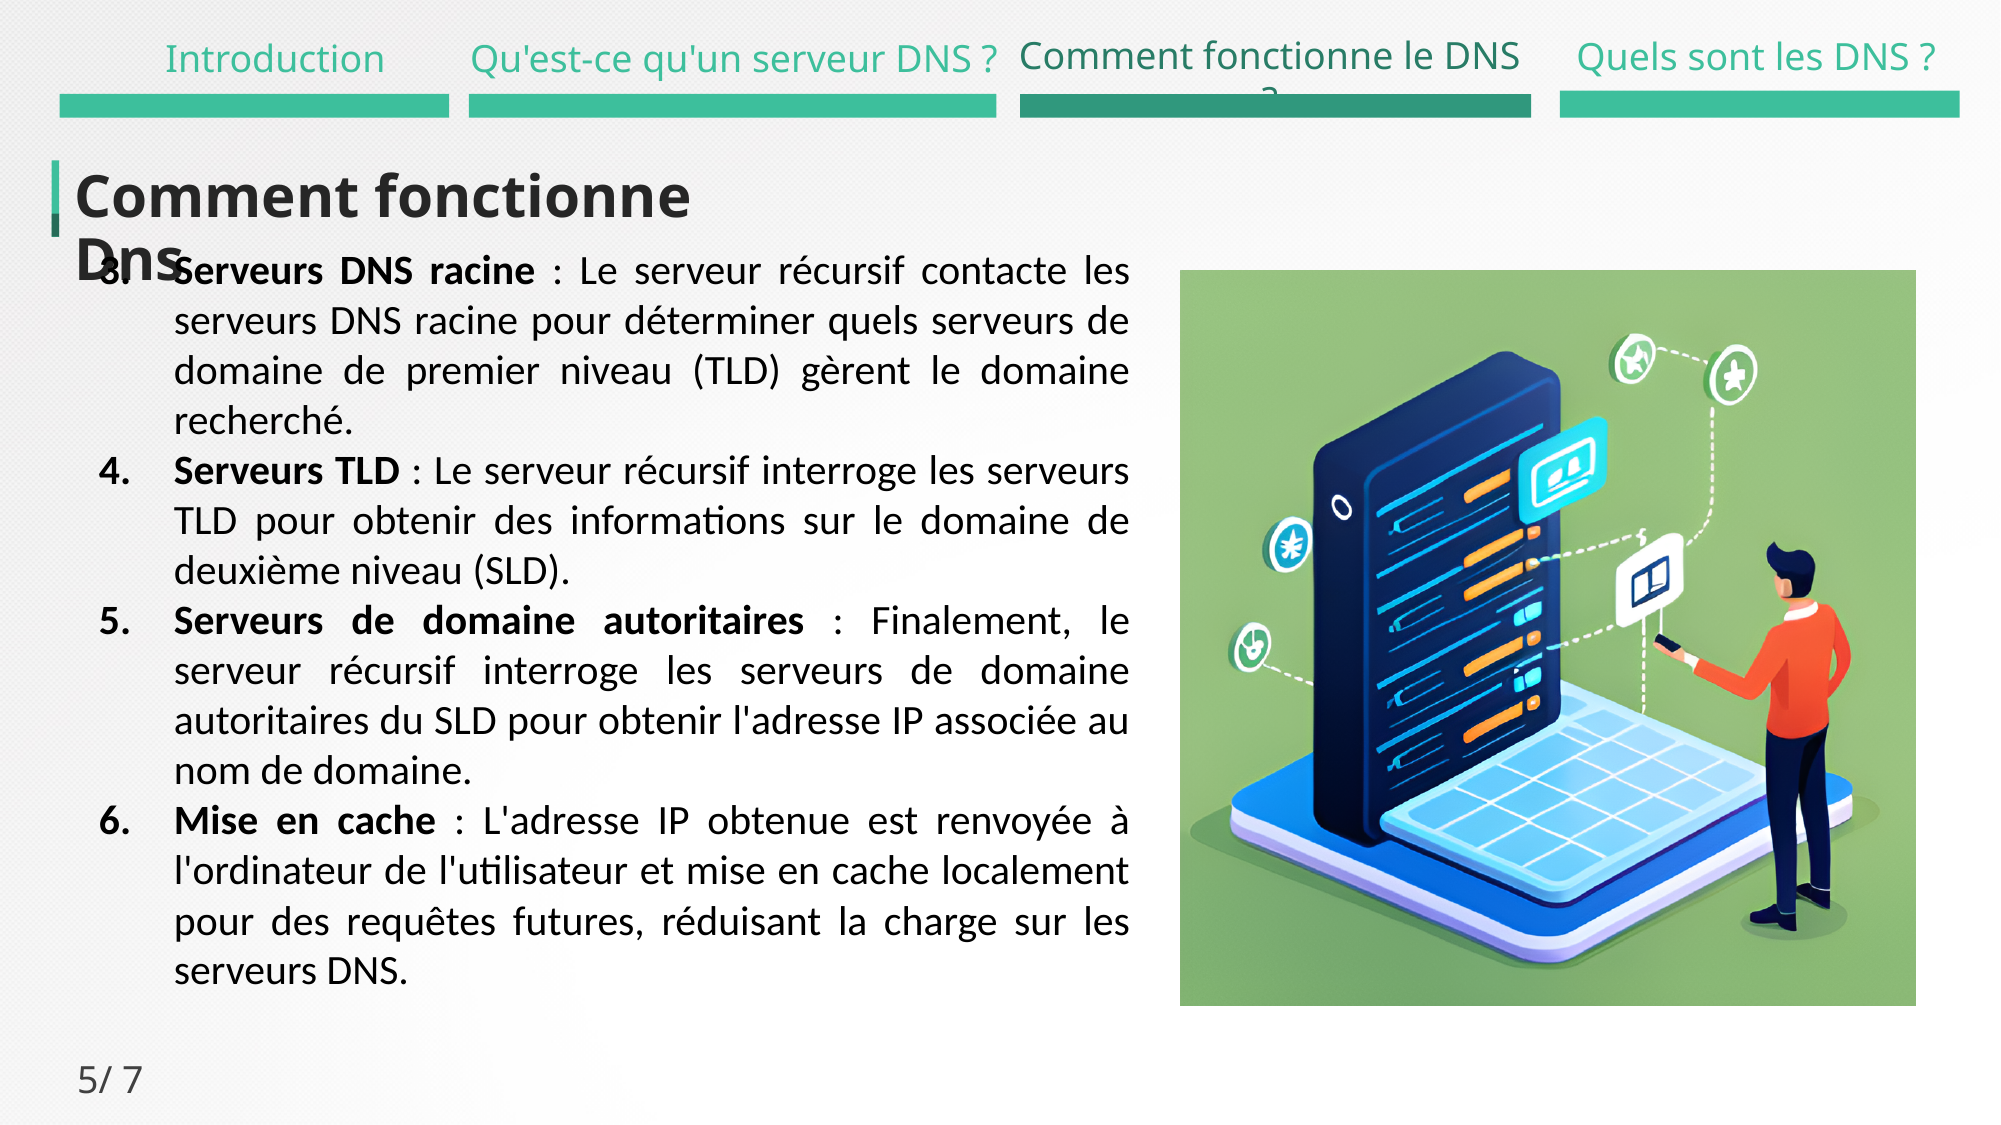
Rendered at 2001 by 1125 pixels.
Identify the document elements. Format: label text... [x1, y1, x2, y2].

text_box 5/ 7 [33, 1040, 188, 1117]
text_box Serveurs DNS racine : Le serveur récursif contacte les serveurs DNS racine pour déterminer quels serveurs de domaine de premier niveau (TLD) gèrent le domaine recherché. Serveurs TLD : Le serveur récursif interroge les serveurs TLD pour obtenir des informations sur le domaine de deuxième niveau (SLD). Serveurs de domaine autoritaires : Finalement, le serveur récursif interroge les serveurs de domaine autoritaires du SLD pour obtenir l'adresse IP associée au nom de domaine. Mise en cache : L'adresse IP obtenue est renvoyée à l'ordinateur de l'utilisateur et mise en cache localement pour des requêtes futures, réduisant la charge sur les serveurs DNS. [84, 235, 1146, 1001]
text_box [1559, 90, 1961, 119]
text_box Comment fonctionne Dns [59, 159, 801, 271]
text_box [51, 160, 60, 237]
text_box [58, 93, 450, 119]
text_box [1019, 93, 1532, 119]
text_box Introduction [121, 27, 430, 87]
text_box Comment fonctionne le DNS ? [999, 24, 1541, 175]
text_box Quels sont les DNS ? [1556, 25, 1957, 131]
picture [0, 0, 2001, 1125]
text_box Qu'est-ce qu'un serveur DNS ? [452, 27, 1016, 87]
text_box [468, 93, 997, 119]
